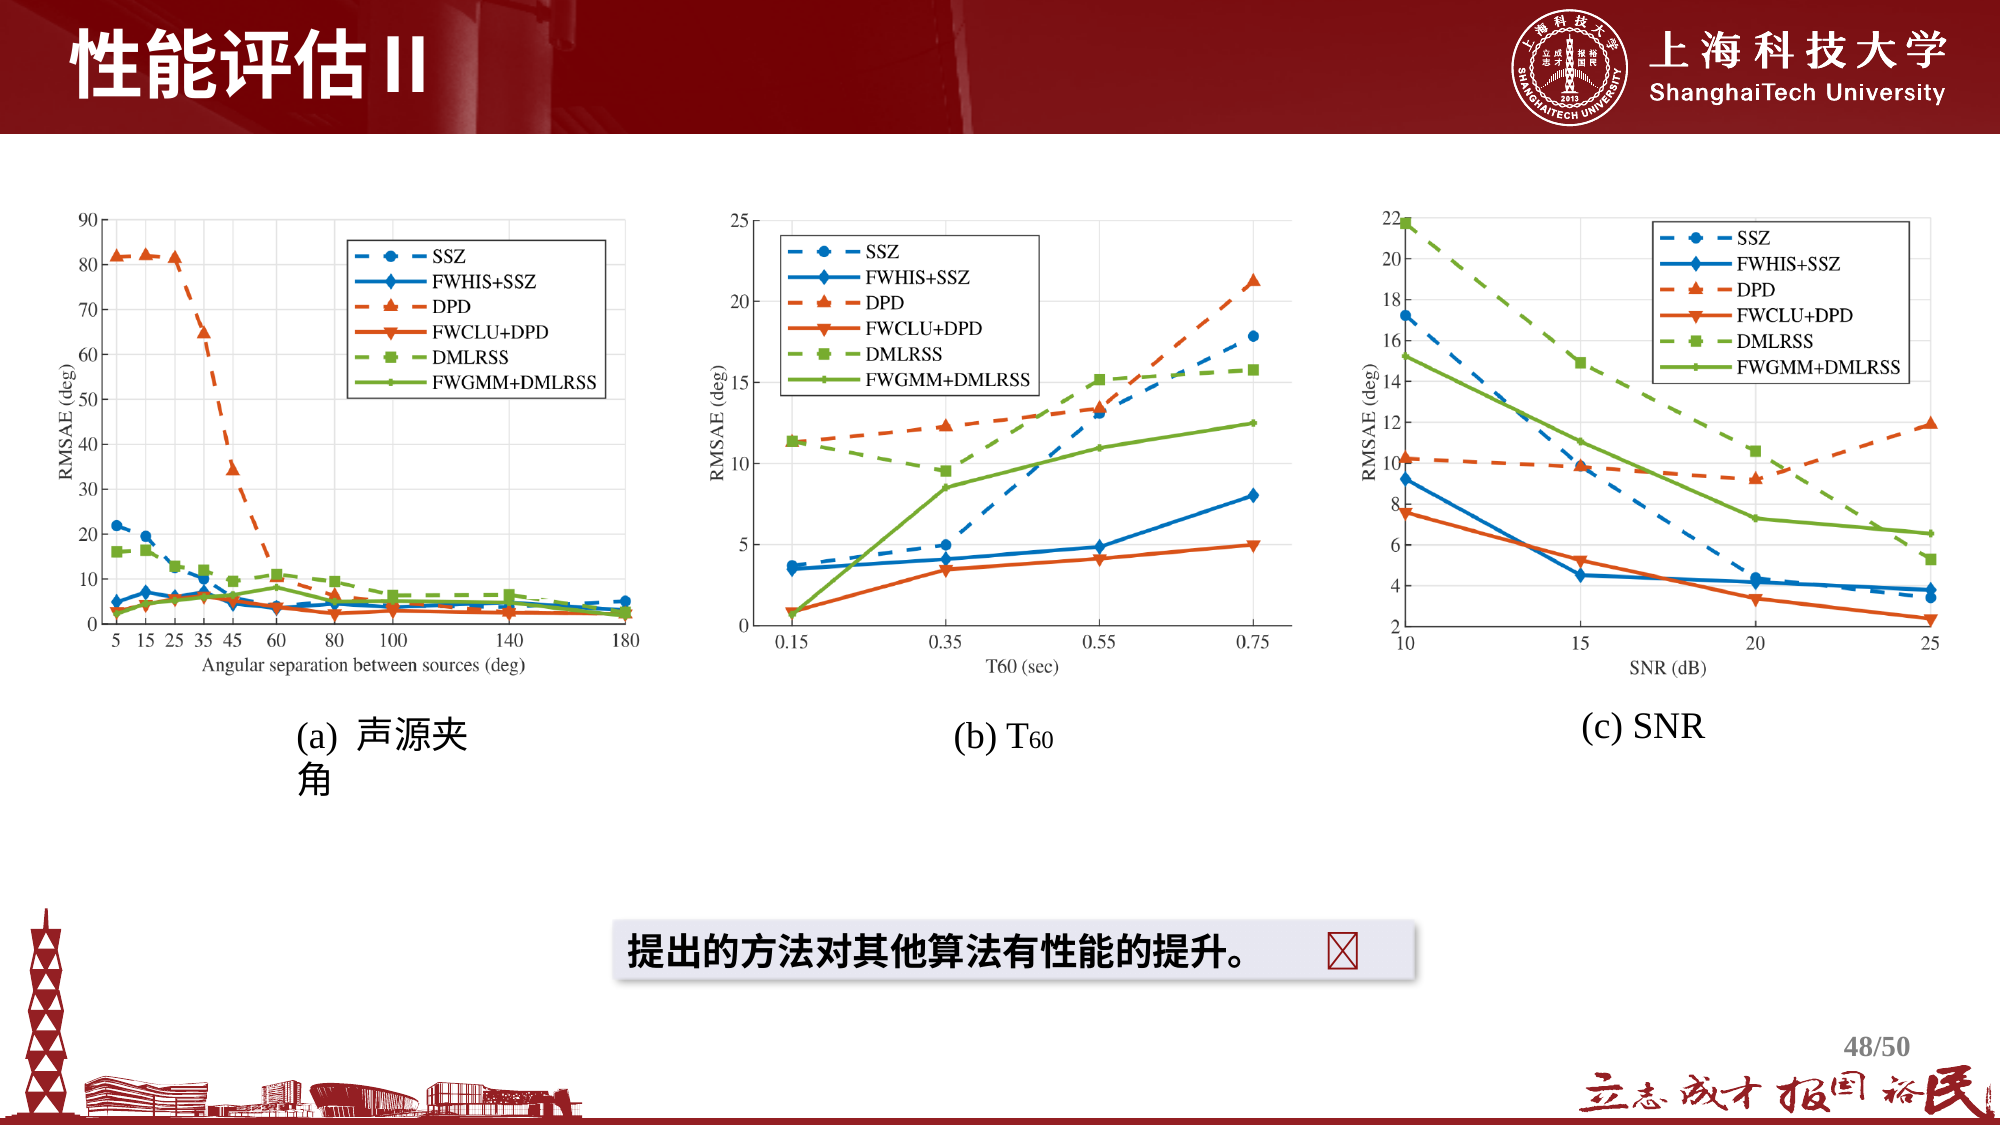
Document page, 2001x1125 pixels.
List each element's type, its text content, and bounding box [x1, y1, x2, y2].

text_box (a) 声源夹角 [281, 703, 515, 809]
slide_number 48/50 [1476, 1014, 1926, 1075]
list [53, 205, 643, 679]
title 性能评估Ⅱ [53, 16, 1477, 121]
text_box 提出的方法对其他算法有性能的提升。 🙂 [614, 921, 1413, 978]
text_box (b) T60 [938, 703, 1089, 764]
picture [705, 205, 1295, 679]
text_box (c) SNR [1566, 693, 1738, 754]
picture [1357, 205, 1947, 679]
